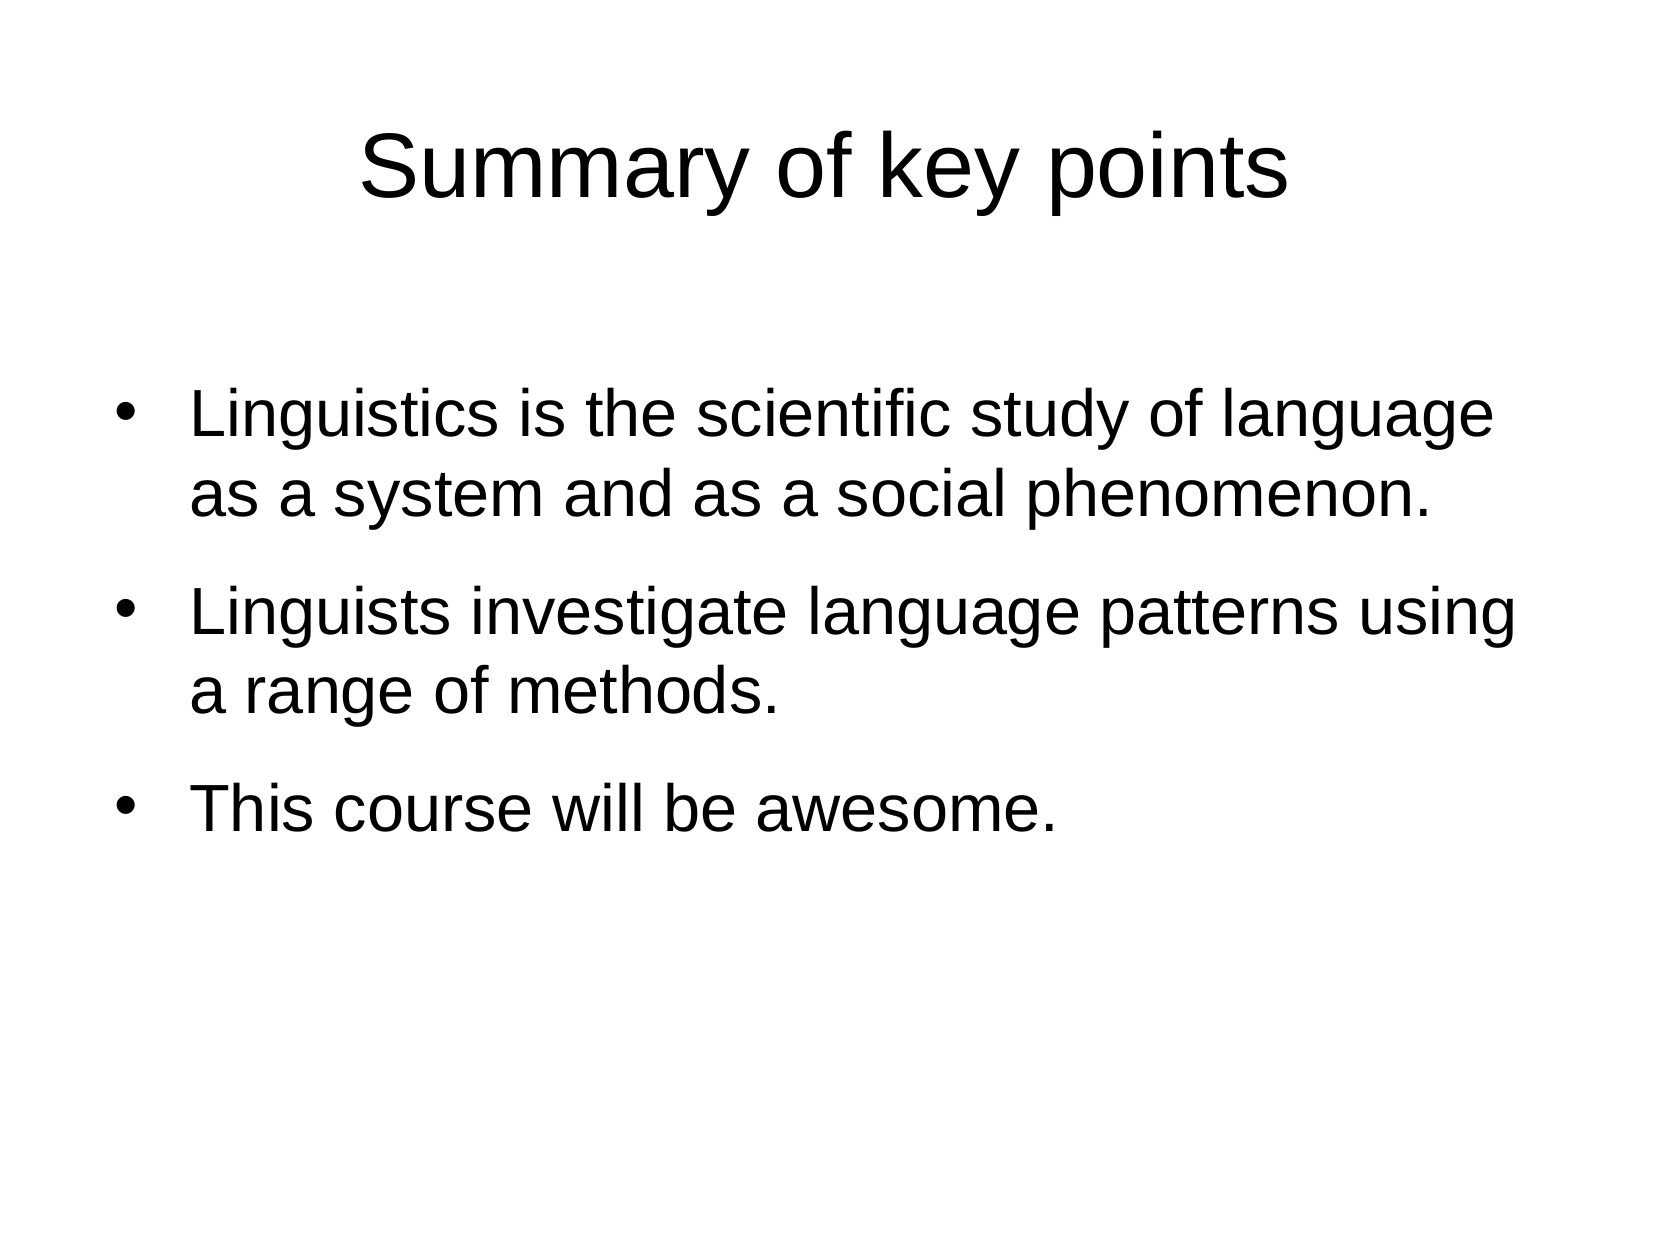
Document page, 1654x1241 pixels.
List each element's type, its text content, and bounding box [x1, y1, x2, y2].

text_box Summary of key points [81, 57, 1570, 265]
text_box Linguistics is the scientific study of language as a system and as a social phenomenon. Linguists investigate language patterns using a range of methods. This course will be awesome. [114, 369, 1570, 1015]
